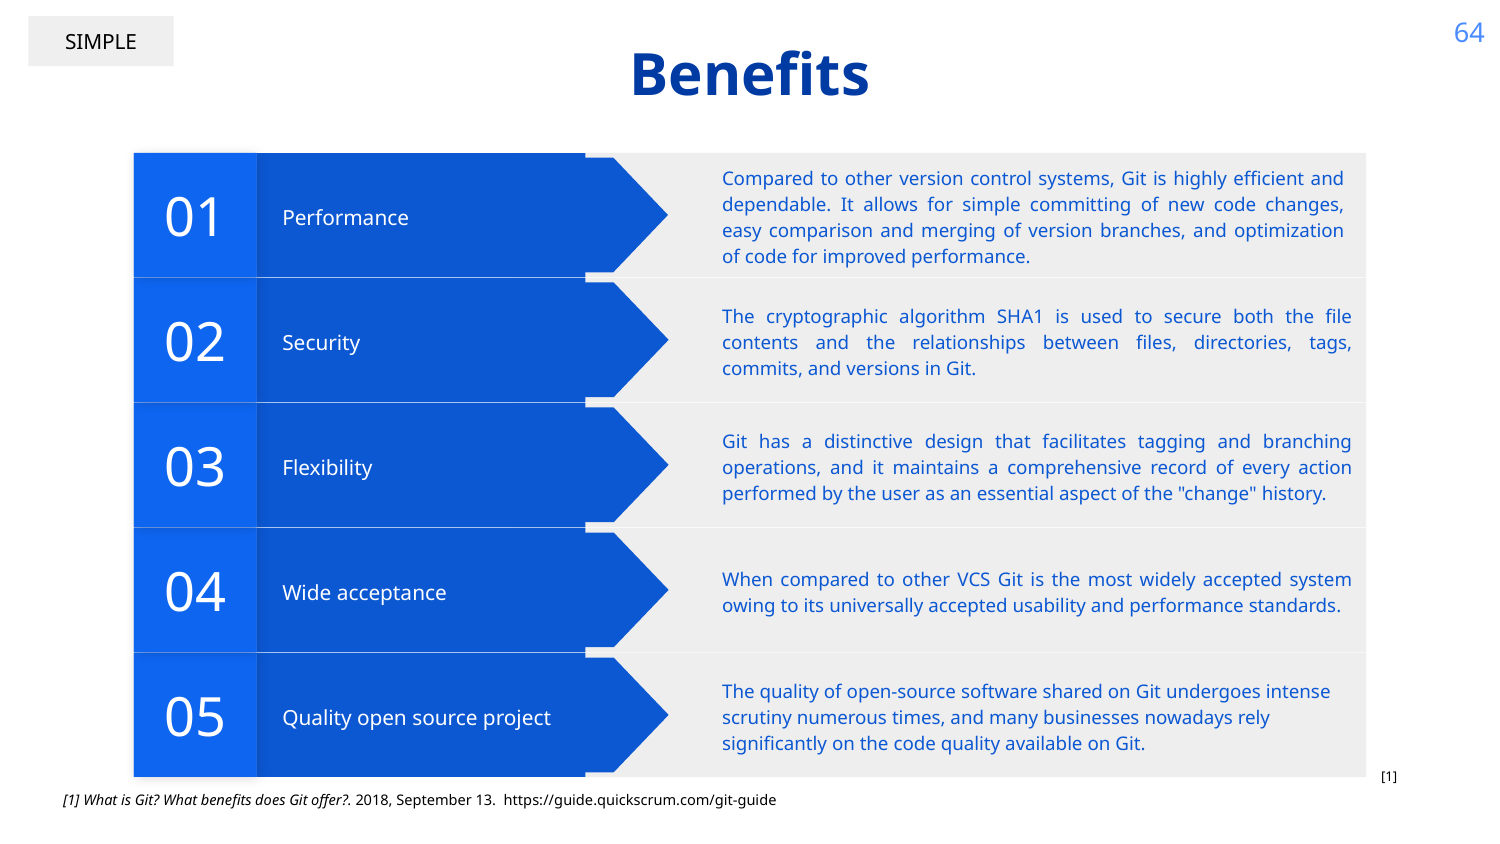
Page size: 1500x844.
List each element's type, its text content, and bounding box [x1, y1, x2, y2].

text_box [133, 152, 1367, 278]
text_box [133, 286, 1367, 403]
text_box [133, 410, 1367, 528]
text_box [133, 660, 1367, 778]
text_box [1] What is Git? What benefits does Git offer?. 2018, September 13. https://guide.quickscrum.com/git-guide [48, 780, 1492, 821]
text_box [133, 535, 1367, 653]
text_box [1] [1366, 752, 1476, 808]
text_box SIMPLE [28, 16, 174, 67]
slide_number 64 [1410, 0, 1500, 65]
title Benefits [117, 21, 1383, 128]
